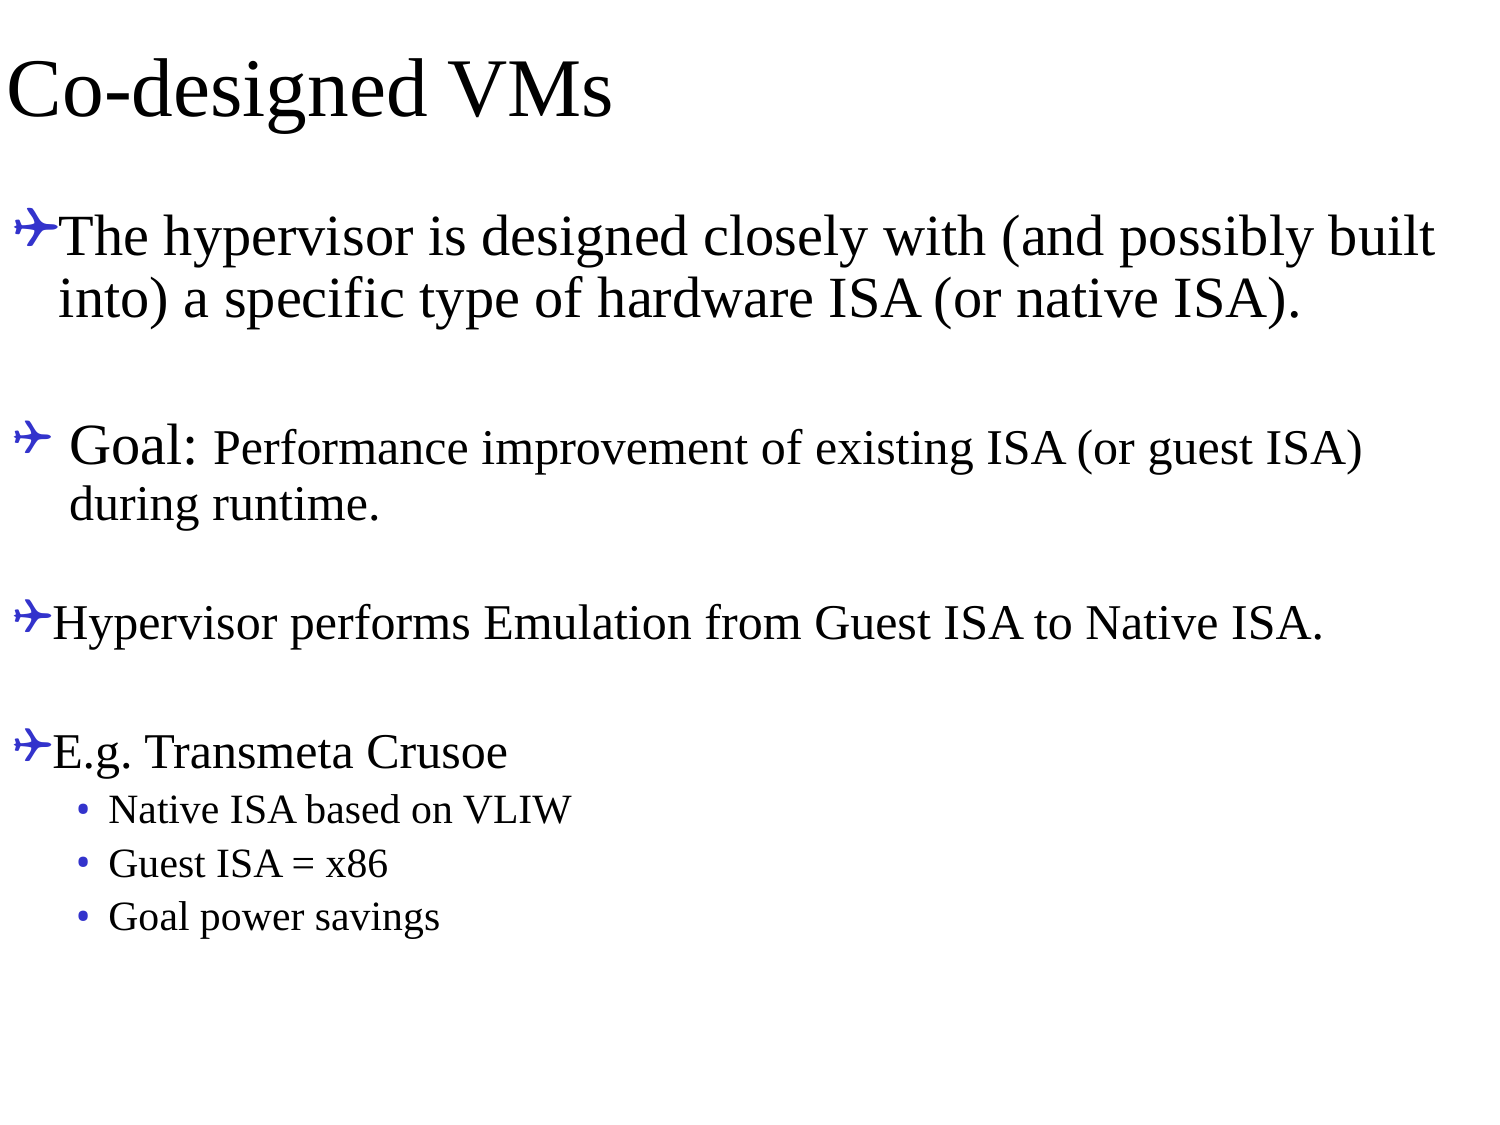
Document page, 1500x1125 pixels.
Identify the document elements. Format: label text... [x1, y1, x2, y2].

title Co-designed VMs [0, 0, 1500, 167]
list The hypervisor is designed closely with (and possibly built into) a specific type of hardware ISA (or native ISA). Goal: Performance improvement of existing ISA (or guest ISA) during runtime. Hypervisor performs Emulation from Guest ISA to Native ISA. E.g. Transmeta Crusoe Native ISA based on VLIW Guest ISA = x86 Goal power savings [4, 197, 1496, 1125]
